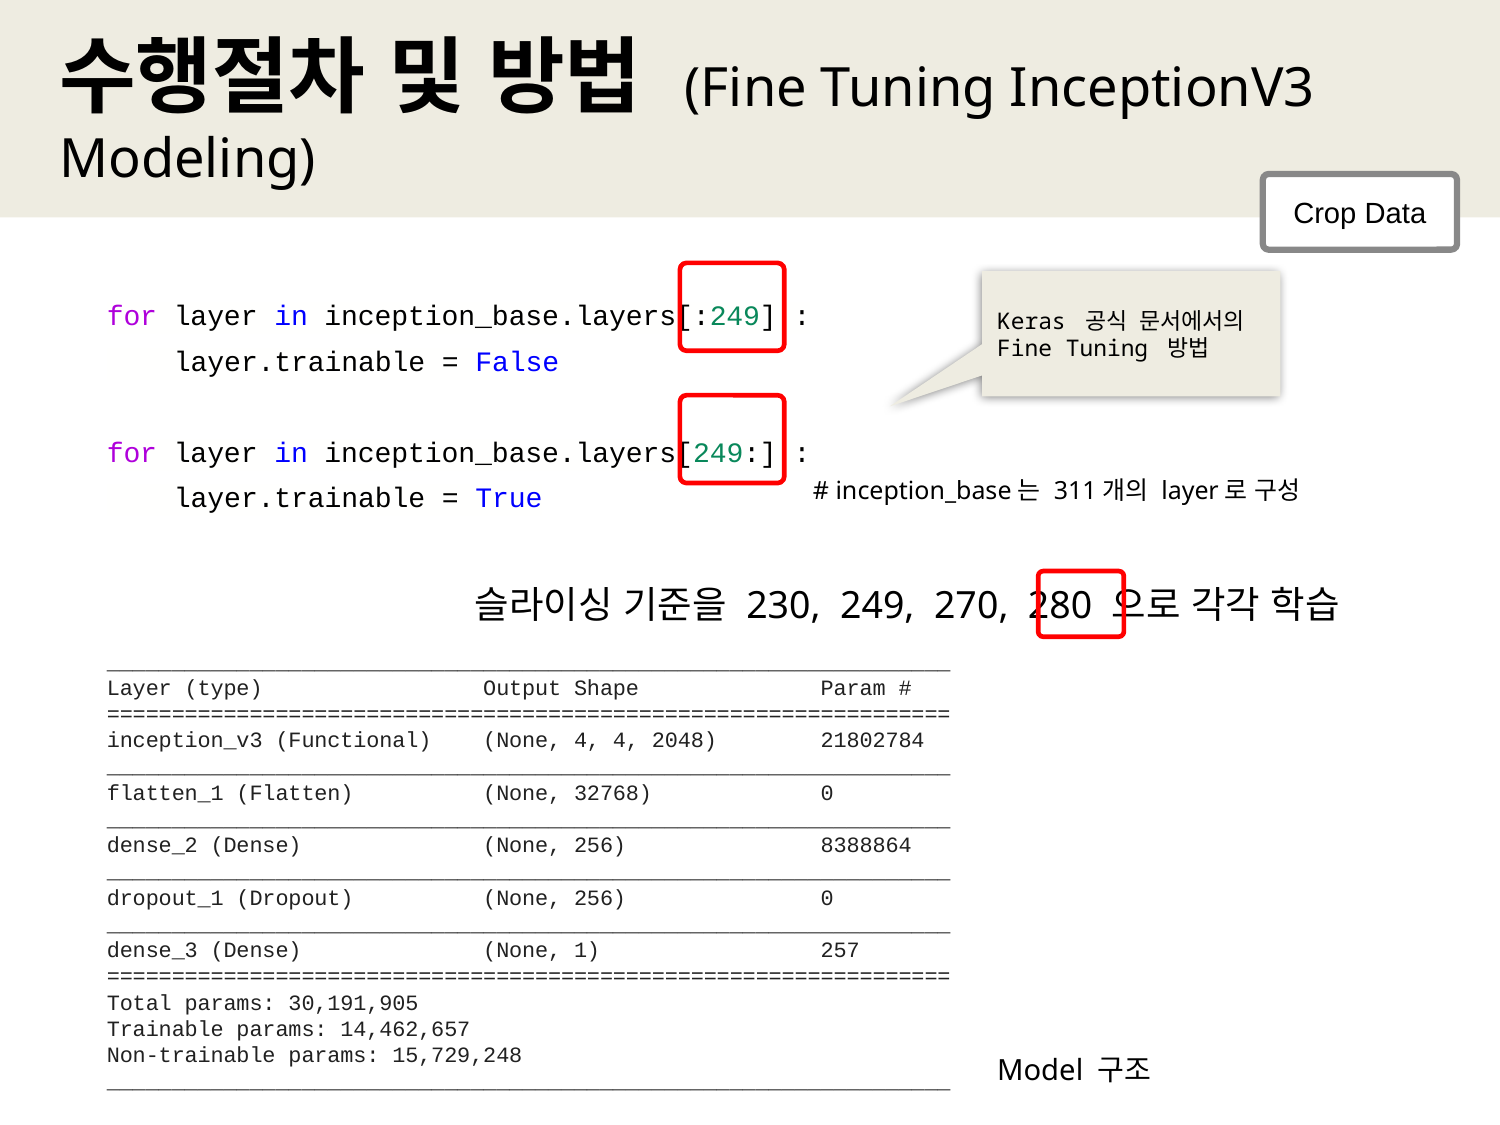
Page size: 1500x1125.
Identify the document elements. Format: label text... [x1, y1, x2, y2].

text_box [679, 395, 785, 484]
text_box Model 구조 [982, 1035, 1274, 1101]
text_box [0, 0, 1500, 218]
text_box 수행절차 및 방법 (Fine Tuning InceptionV3 Modeling) [44, 61, 1438, 150]
text_box 슬라이싱 기준을 230, 249, 270, 280 으로 각각 학습 [459, 566, 1472, 641]
text_box _________________________________________________________________ Layer (type) Output Shape Param # ================================================================= inception_v3 (Functional) (None, 4, 4, 2048) 21802784 _________________________________________________________________ flatten_1 (Flatten) (None, 32768) 0 _________________________________________________________________ dense_2 (Dense) (None, 256) 8388864 _________________________________________________________________ dropout_1 (Dropout) (None, 256) 0 _________________________________________________________________ dense_3 (Dense) (None, 1) 257 ================================================================= Total params: 30,191,905 Trainable params: 14,462,657 Non-trainable params: 15,729,248 _________________________________________________________________ [91, 632, 1025, 1108]
text_box for layer in inception_base.layers[:249] : layer.trainable = False for layer in inception_base.layers[249:] : layer.trainable = True [91, 271, 877, 529]
text_box [1038, 571, 1124, 637]
text_box # inception_base는 311개의 layer로 구성 [797, 459, 1323, 520]
text_box Keras 공식 문서에서의 Fine Tuning 방법 [889, 271, 1281, 407]
text_box [679, 262, 785, 351]
text_box Crop Data [1262, 173, 1458, 250]
